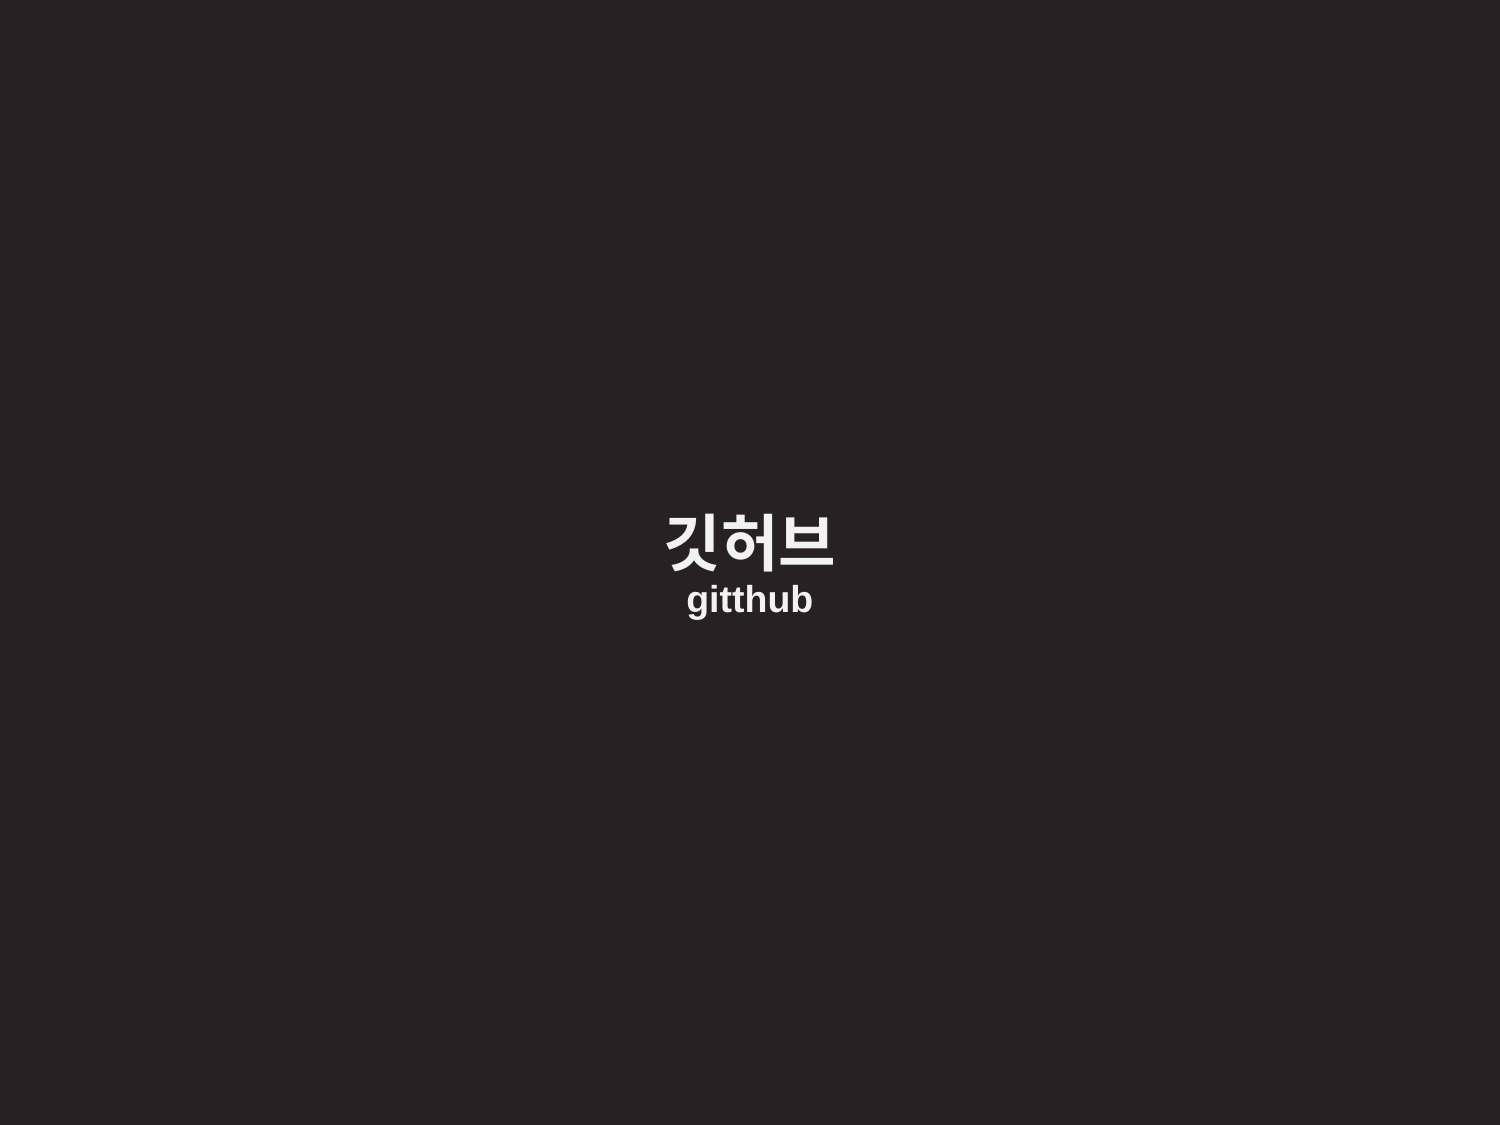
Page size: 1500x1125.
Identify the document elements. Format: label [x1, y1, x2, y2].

text_box [431, 496, 1069, 629]
